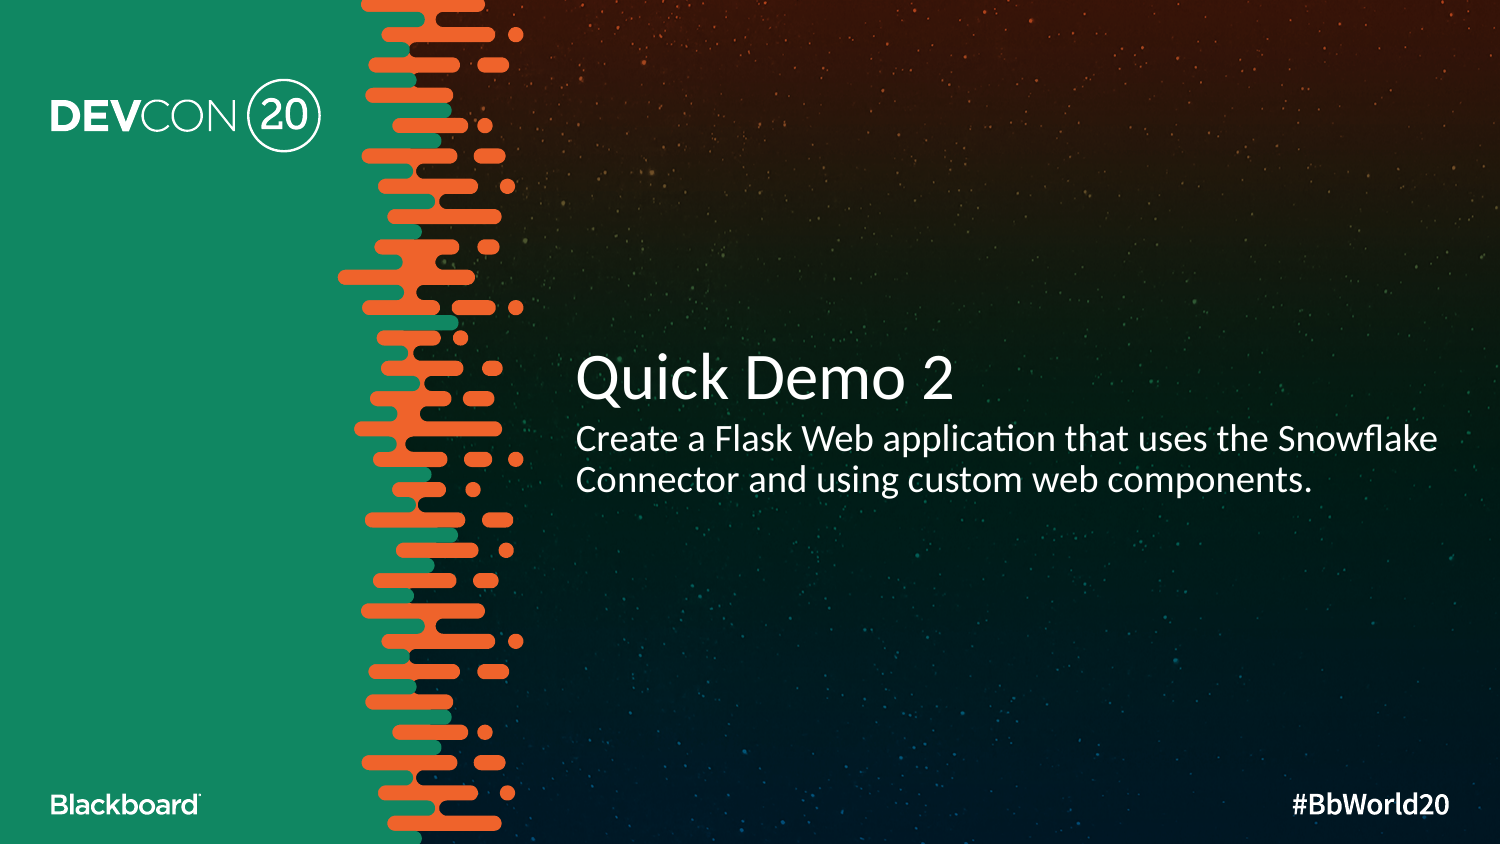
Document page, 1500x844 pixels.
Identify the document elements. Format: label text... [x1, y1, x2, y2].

list Create a Flask Web application that uses the Snowflake Connector and using custom web components. [575, 417, 1450, 511]
title Quick Demo 2 [575, 282, 1450, 415]
picture [406, 0, 1500, 844]
